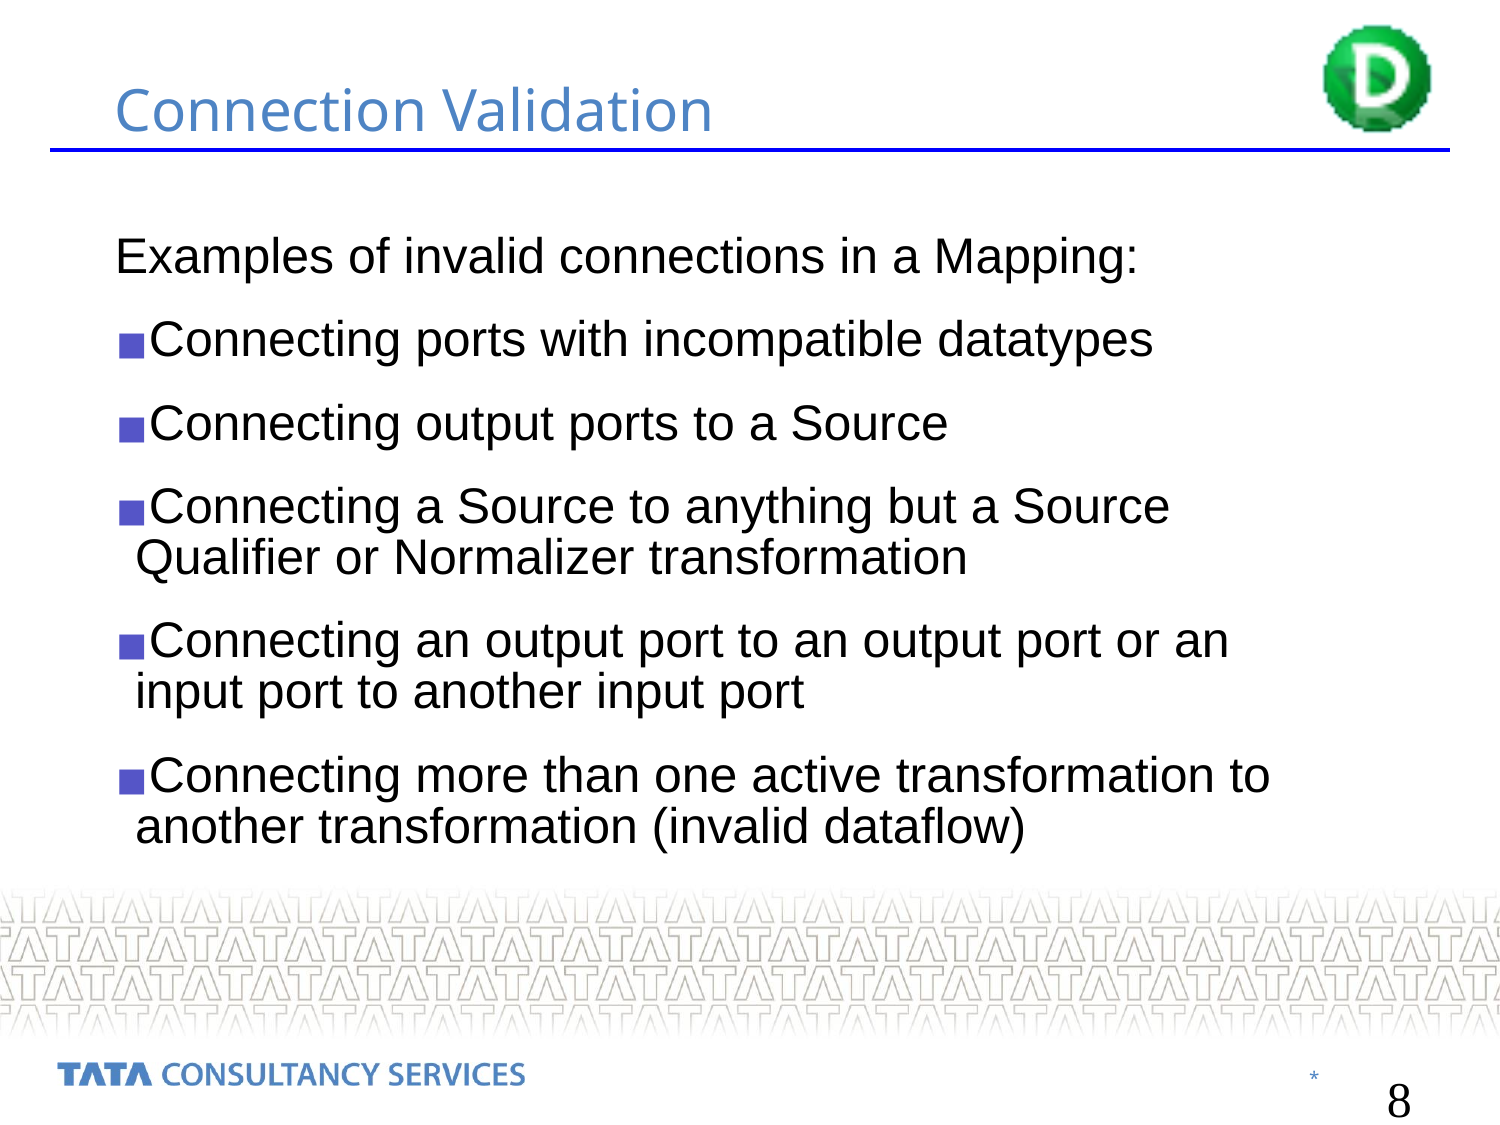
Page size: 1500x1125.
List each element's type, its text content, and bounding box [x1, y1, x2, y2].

picture [0, 885, 1500, 1039]
picture [1321, 23, 1436, 137]
slide_number ‹#› [1371, 1059, 1435, 1104]
picture [57, 1062, 525, 1086]
list Examples of invalid connections in a Mapping: Connecting ports with incompatible datatypes Connecting output ports to a Source Connecting a Source to anything but a Source Qualifier or Normalizer transformation Connecting an output port to an output port or an input port to another input port Connecting more than one active transformation to another transformation (invalid dataflow) [99, 224, 1338, 1013]
title Connection Validation [99, 50, 1425, 166]
